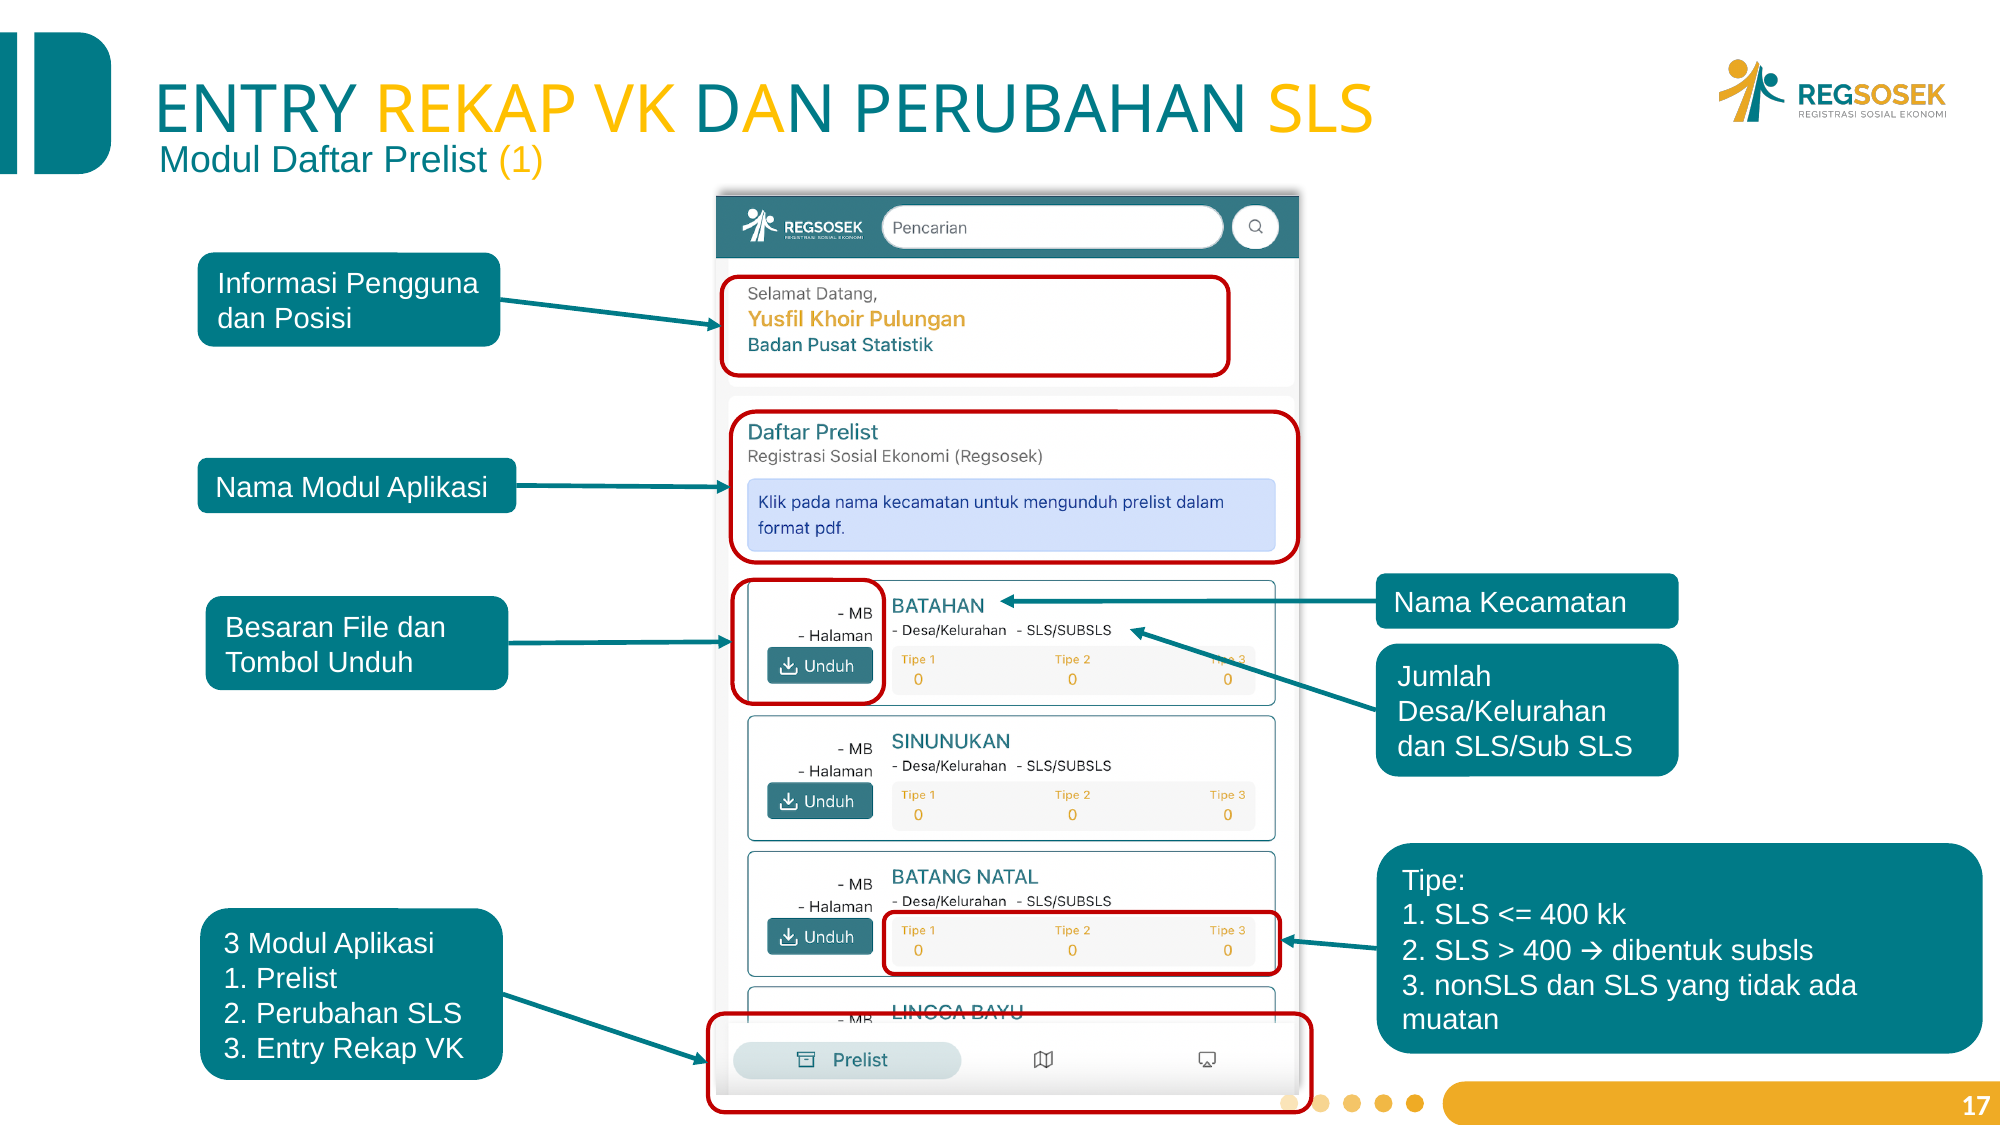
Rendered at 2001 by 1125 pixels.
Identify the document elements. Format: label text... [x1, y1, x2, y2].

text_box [1279, 929, 1377, 941]
text_box [708, 1069, 1274, 1113]
picture [1665, 0, 2000, 211]
text_box [1304, 1016, 1312, 1092]
text_box Tipe: 1. SLS <= 400 kk 2. SLS > 400 🡪 dibentuk subsls 3. nonSLS dan SLS yang tidak ada muatan [1376, 843, 1983, 1054]
text_box [34, 32, 112, 175]
picture [716, 195, 1299, 1095]
text_box Besaran File dan Tombol Unduh [205, 596, 509, 691]
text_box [502, 994, 709, 1064]
text_box [0, 32, 18, 175]
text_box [1279, 1093, 1425, 1113]
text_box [500, 299, 722, 327]
text_box [1442, 1081, 1933, 1125]
slide_number ‹#› [1933, 1073, 2000, 1125]
text_box Nama Kecamatan [1375, 573, 1679, 629]
text_box ENTRY REKAP VK DAN PERUBAHAN SLS [138, 36, 1659, 190]
text_box Modul Daftar Prelist (1) [141, 127, 562, 188]
text_box 3 Modul Aplikasi 1. Prelist 2. Perubahan SLS 3. Entry Rekap VK [200, 908, 503, 1080]
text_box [1129, 628, 1377, 711]
text_box Informasi Pengguna dan Posisi [197, 252, 501, 347]
text_box Jumlah Desa/Kelurahan dan SLS/Sub SLS [1375, 643, 1679, 777]
text_box Nama Modul Aplikasi [197, 457, 517, 514]
